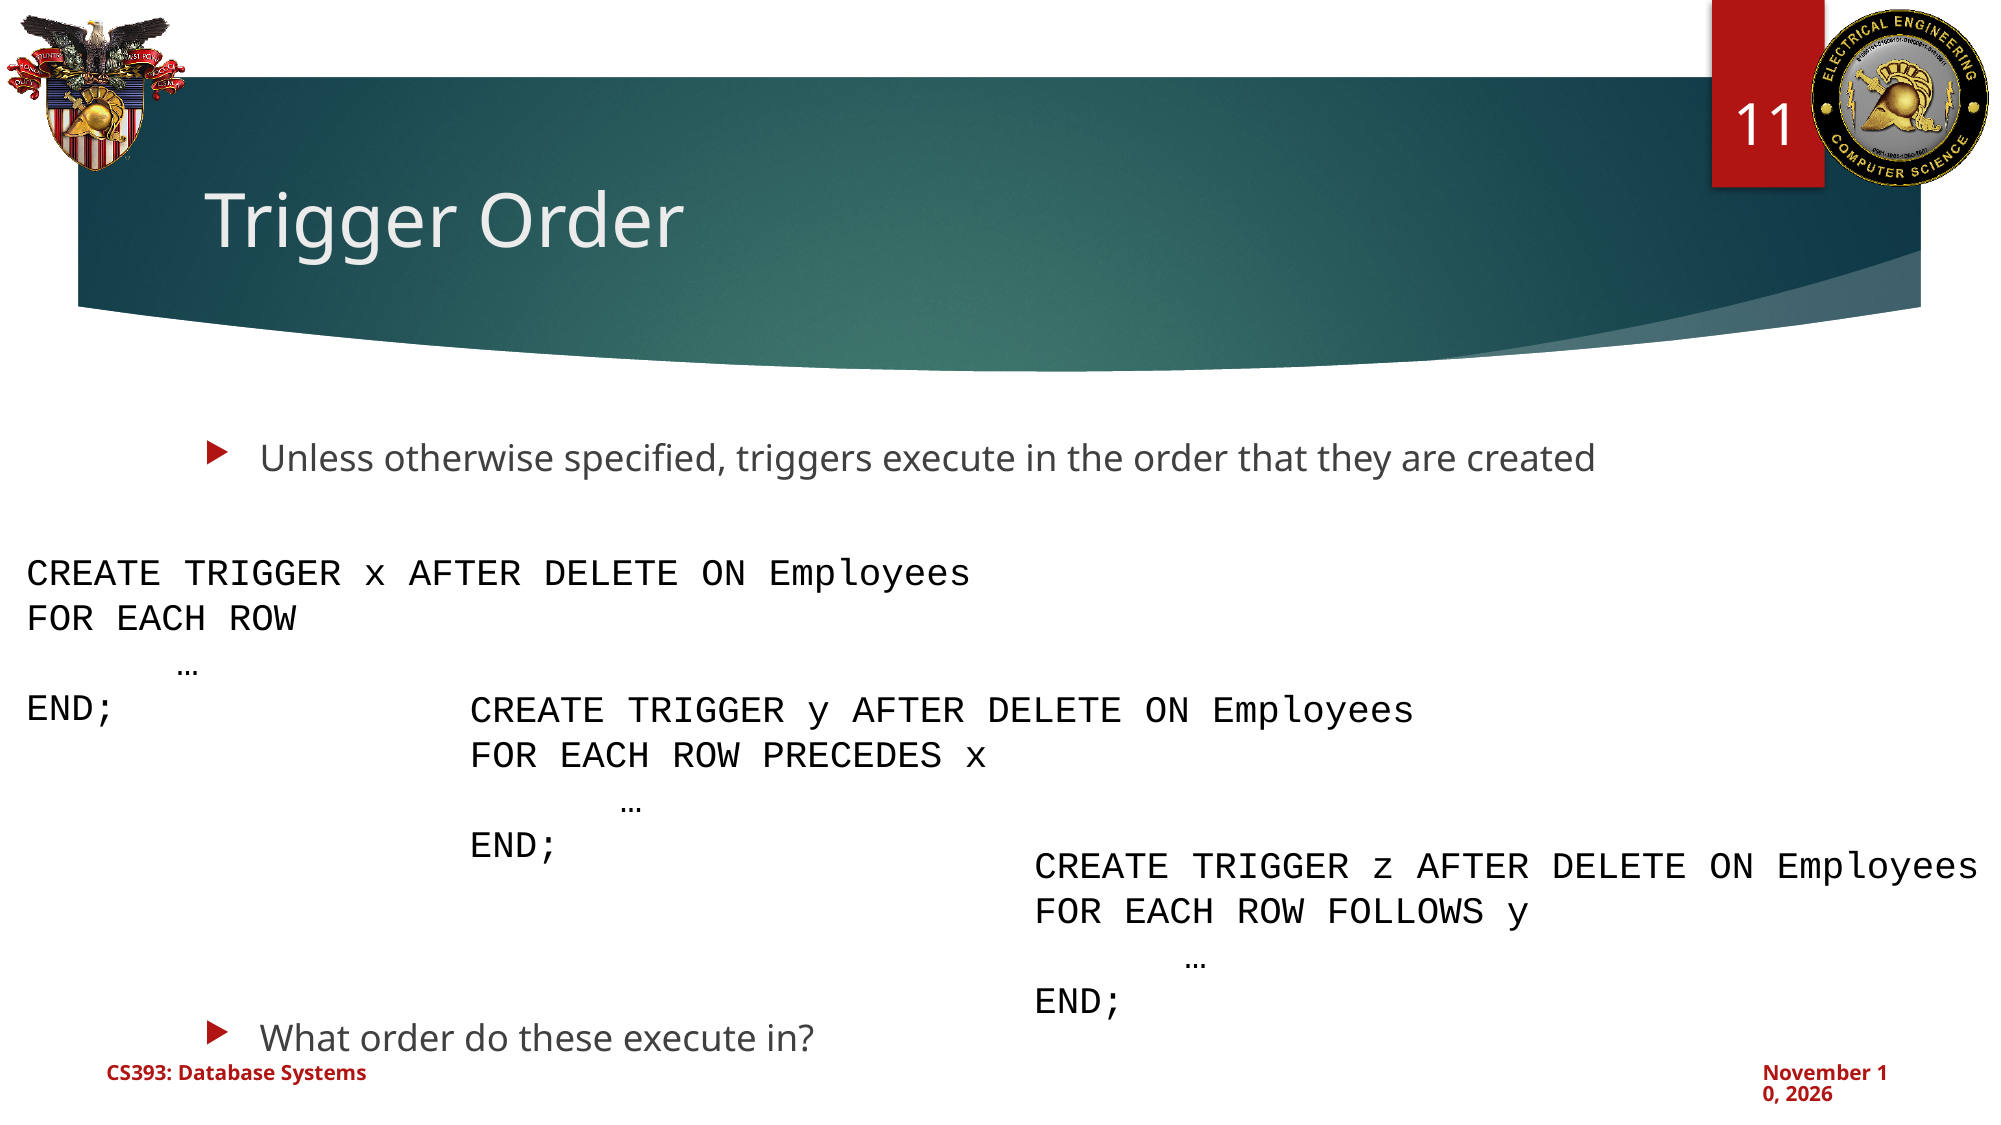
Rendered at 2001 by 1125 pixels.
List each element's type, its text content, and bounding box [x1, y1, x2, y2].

picture [7, 3, 185, 184]
slide_number 11 [1698, 48, 1836, 175]
list Unless otherwise specified, triggers execute in the order that they are created What order do these execute in? [189, 736, 1638, 1099]
list Unless otherwise specified, triggers execute in the order that they are created What order do these execute in? [189, 427, 1638, 834]
title Trigger Order [189, 159, 1638, 276]
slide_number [1747, 1074, 1910, 1099]
text_box CREATE TRIGGER x AFTER DELETE ON Employees FOR EACH ROW … END; [11, 540, 1012, 736]
text_box CREATE TRIGGER y AFTER DELETE ON Employees FOR EACH ROW PRECEDES x … END; [455, 677, 1455, 918]
picture [1809, 7, 1990, 188]
text_box CREATE TRIGGER z AFTER DELETE ON Employees FOR EACH ROW FOLLOWS y … END; [1019, 834, 2000, 1074]
footer CS393: Database Systems [91, 1048, 726, 1100]
